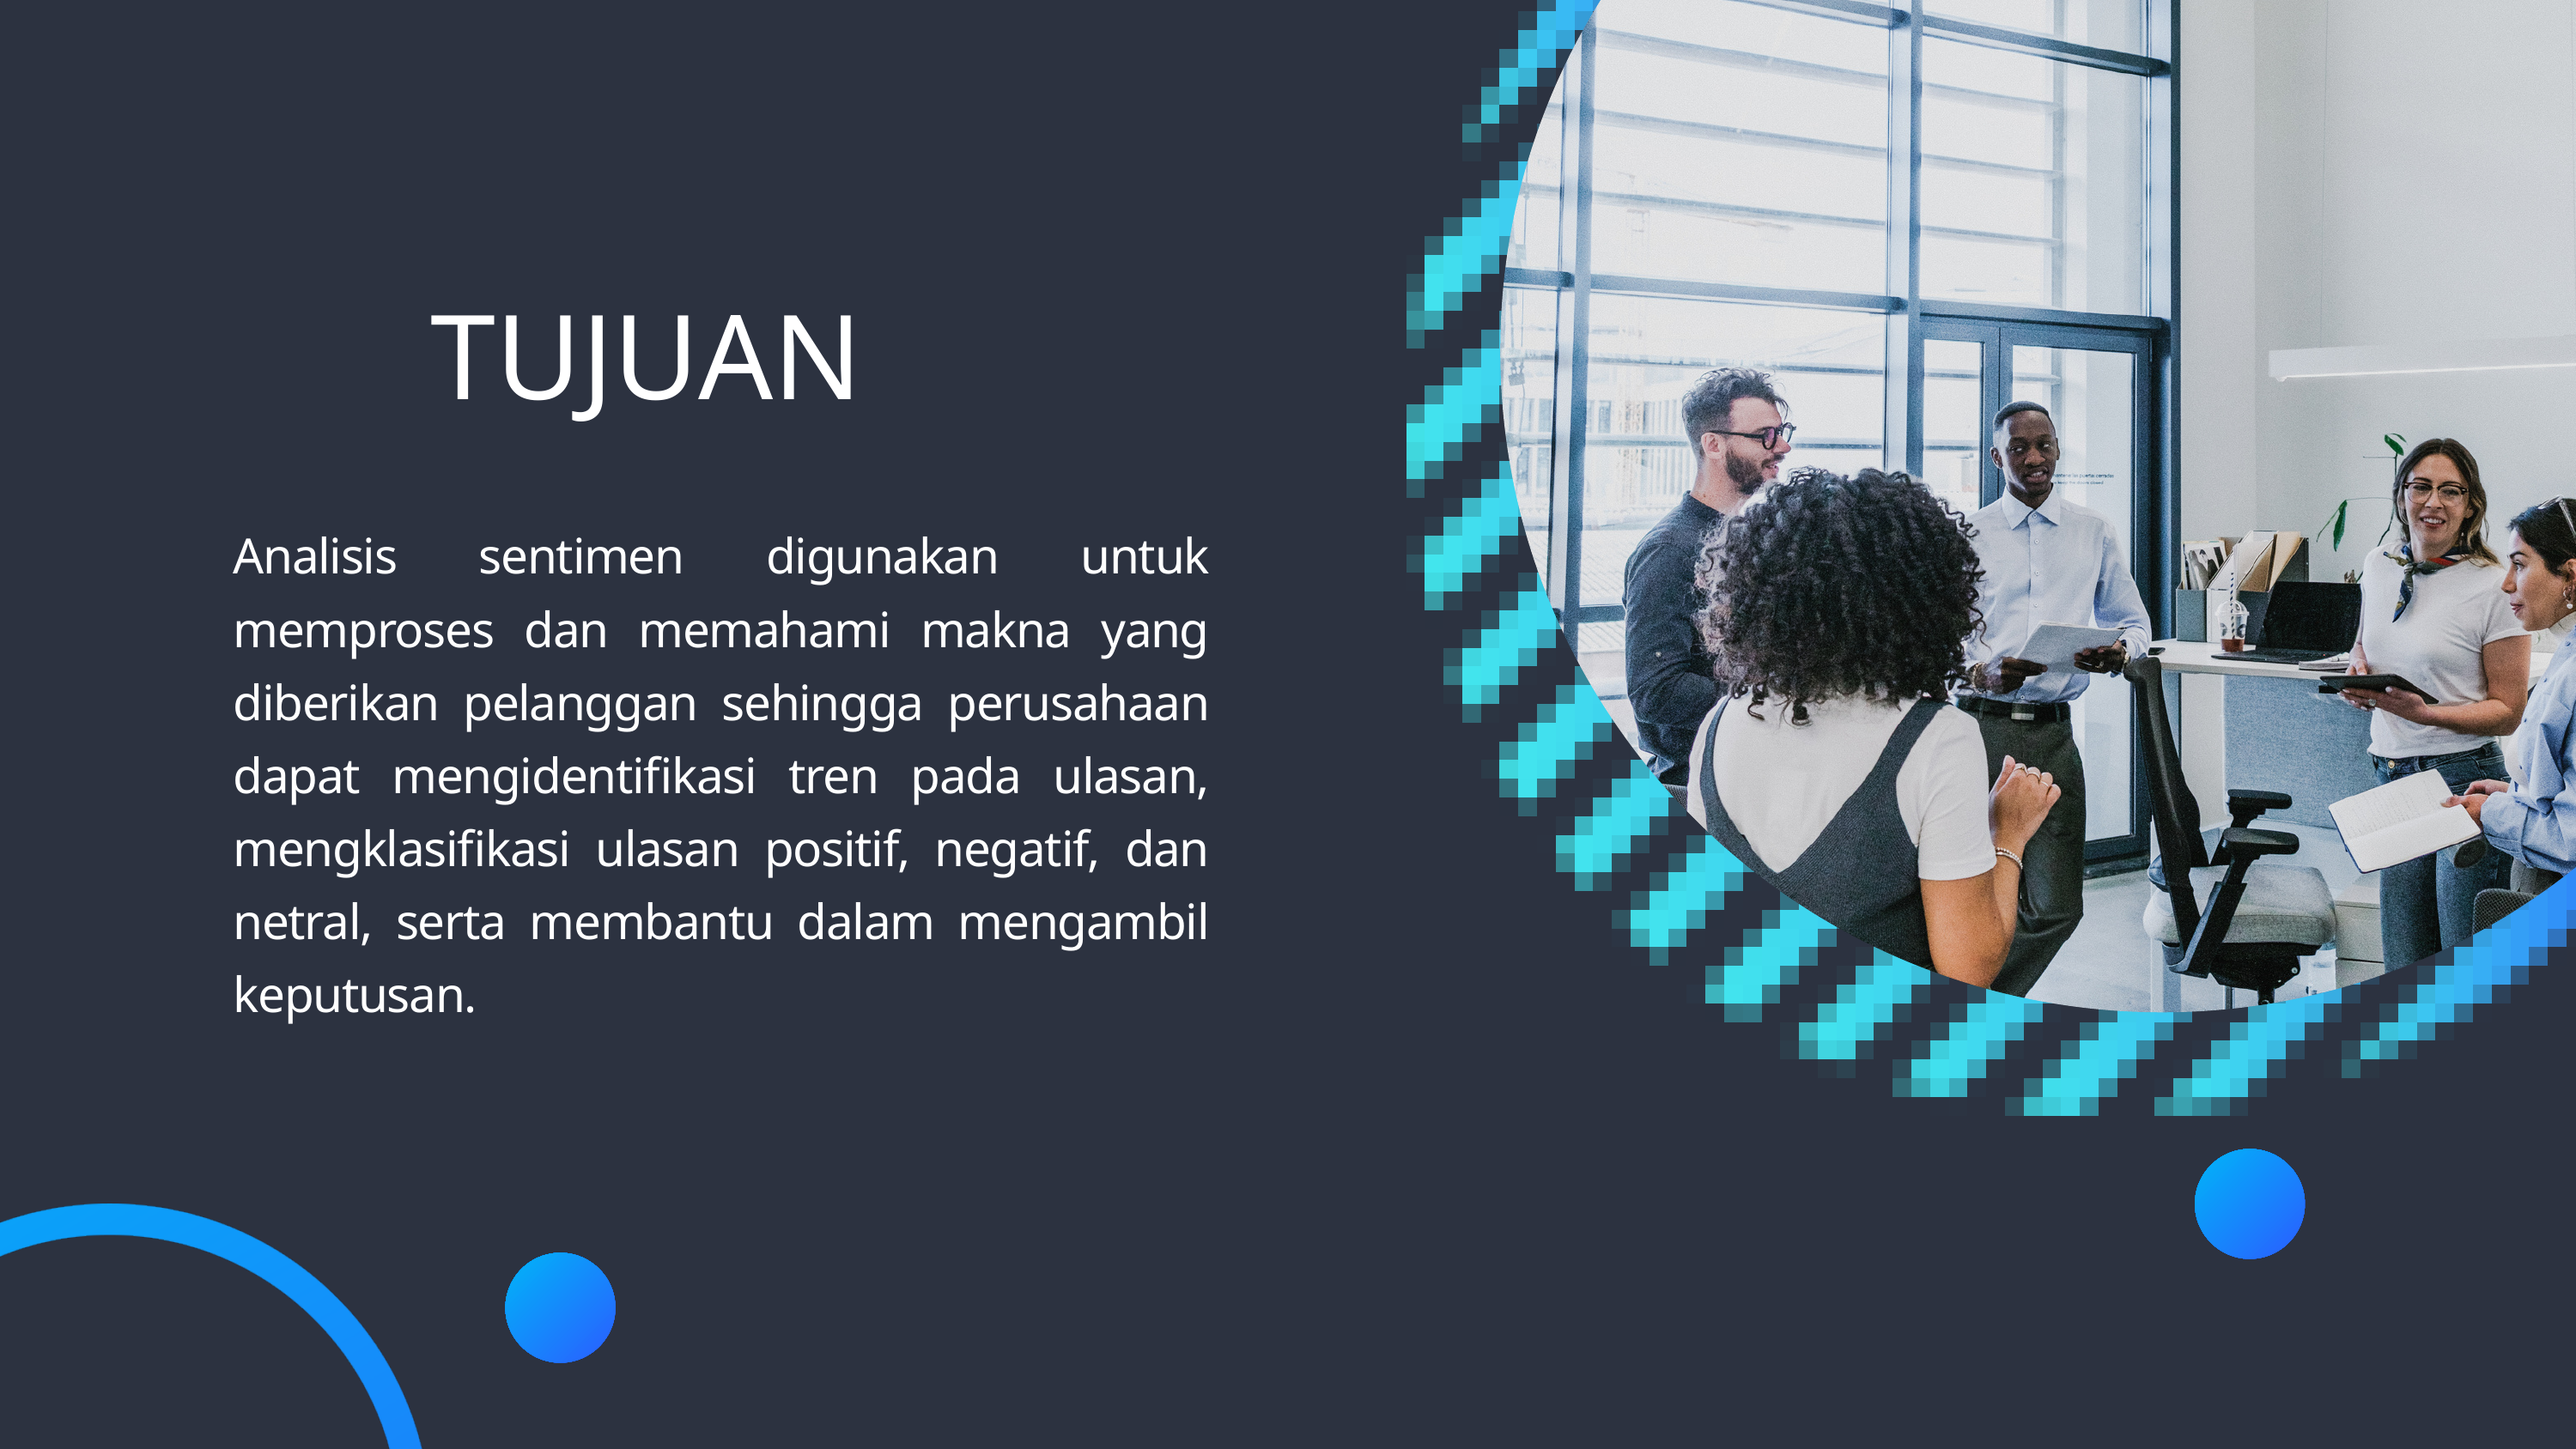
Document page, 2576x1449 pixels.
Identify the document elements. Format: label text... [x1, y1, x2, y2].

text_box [2194, 1149, 2306, 1259]
text_box [0, 1203, 431, 1449]
text_box Analisis sentimen digunakan untuk memproses dan memahami makna yang diberikan pelanggan sehingga perusahaan dapat mengidentifikasi tren pada ulasan, mengklasifikasi ulasan positif, negatif, dan netral, serta membantu dalam mengambil keputusan. [233, 511, 1209, 1022]
text_box [1406, 0, 2576, 1116]
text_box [505, 1252, 616, 1363]
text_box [1499, 0, 2576, 1013]
text_box TUJUAN [430, 282, 1142, 423]
